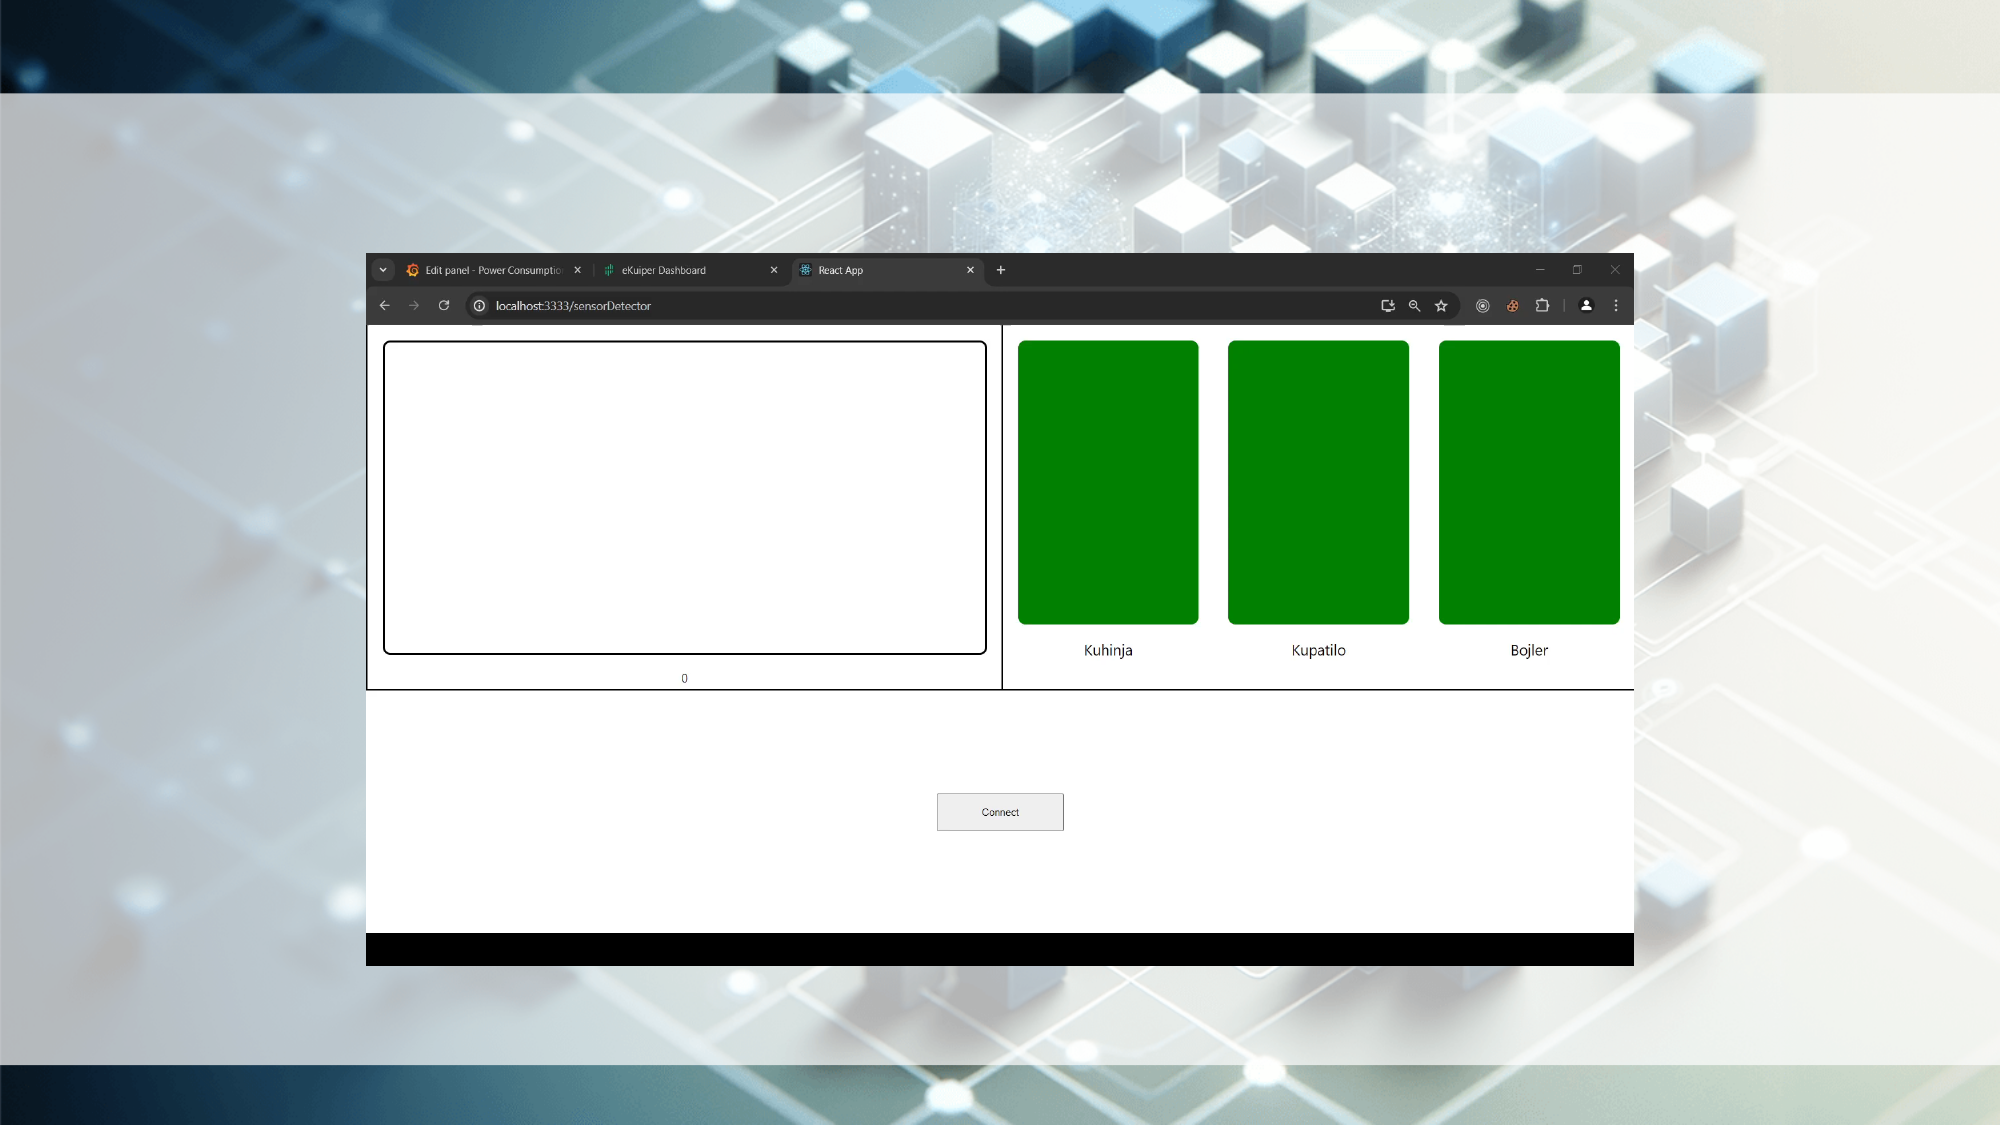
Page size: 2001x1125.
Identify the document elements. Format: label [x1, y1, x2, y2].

picture [0, 0, 2000, 1125]
list [365, 252, 1635, 967]
